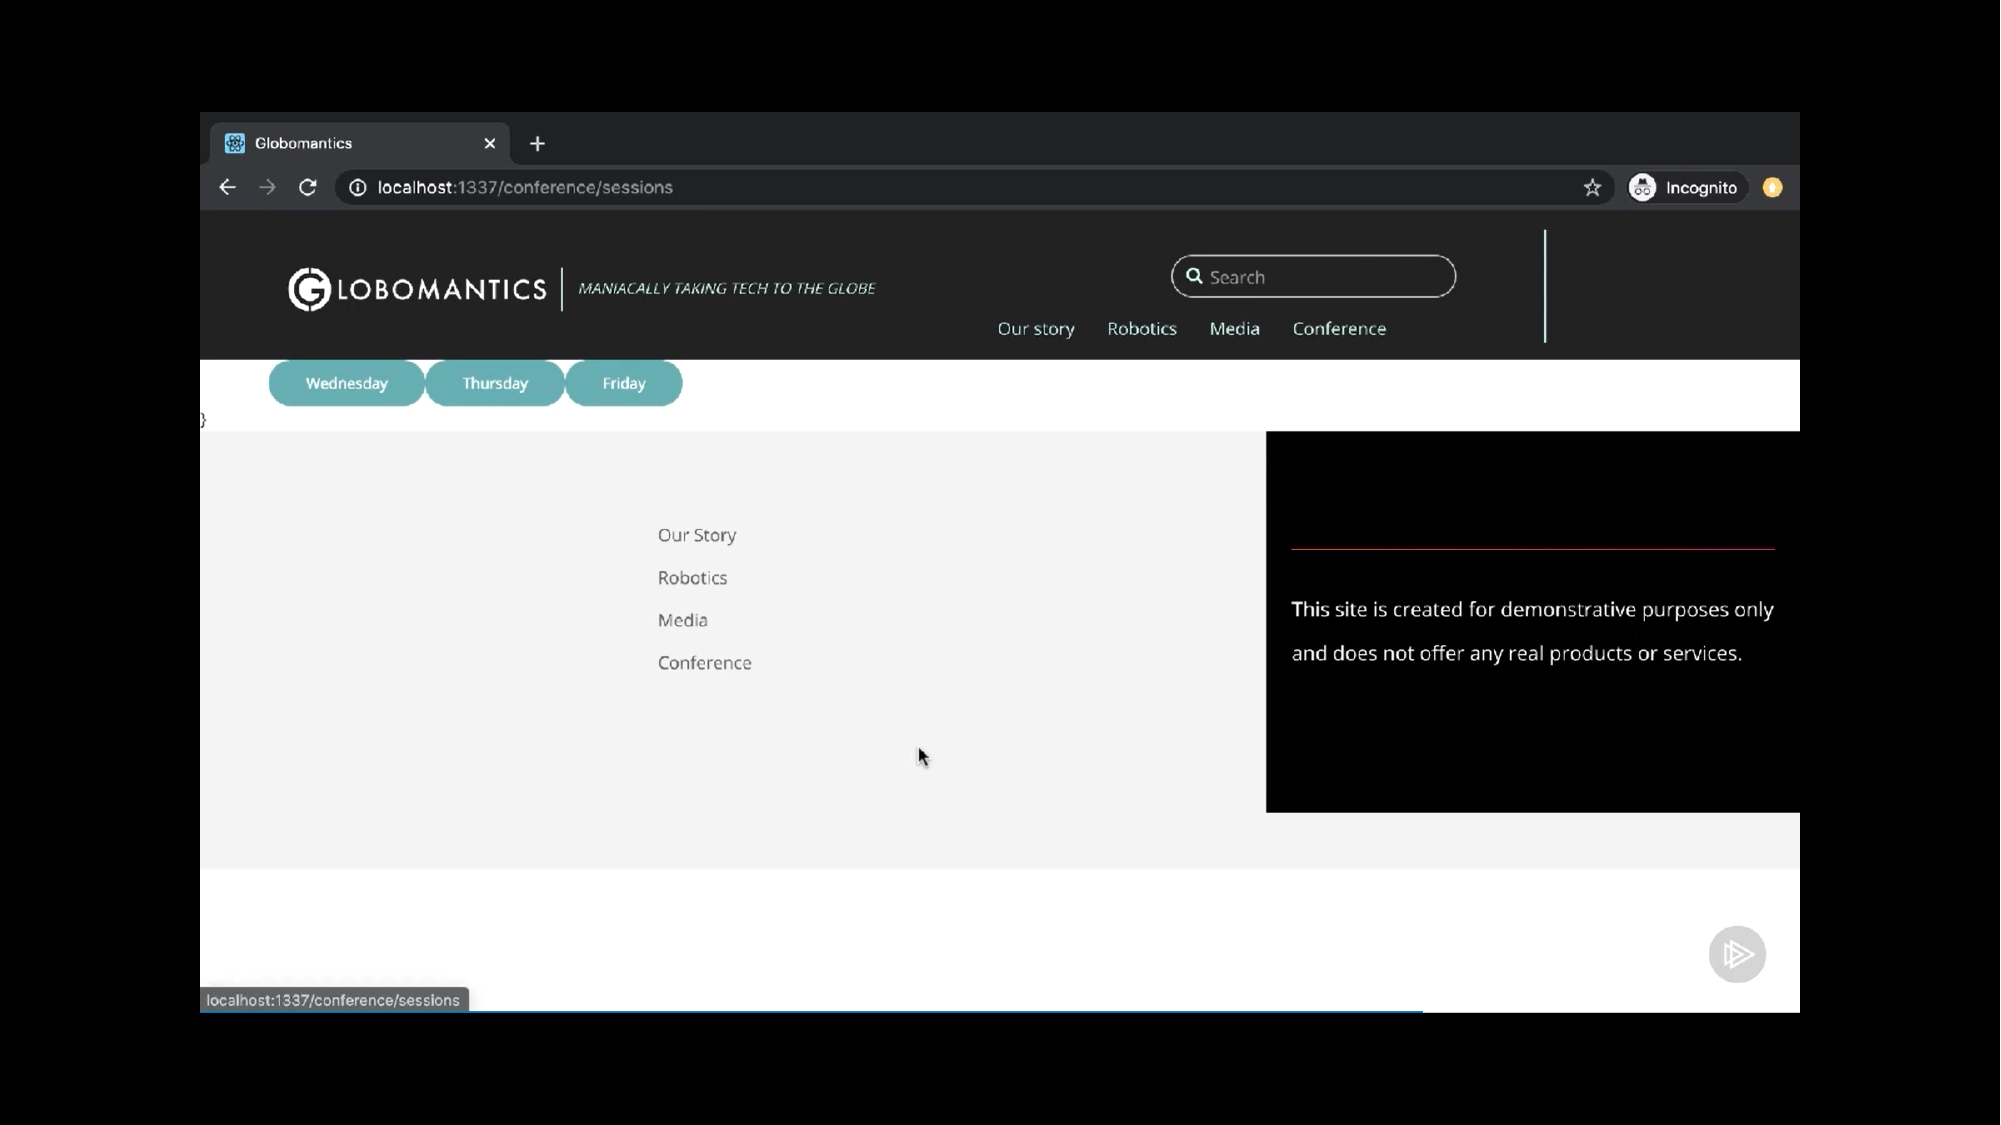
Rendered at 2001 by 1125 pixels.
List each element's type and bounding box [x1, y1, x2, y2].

picture [199, 112, 1800, 1013]
